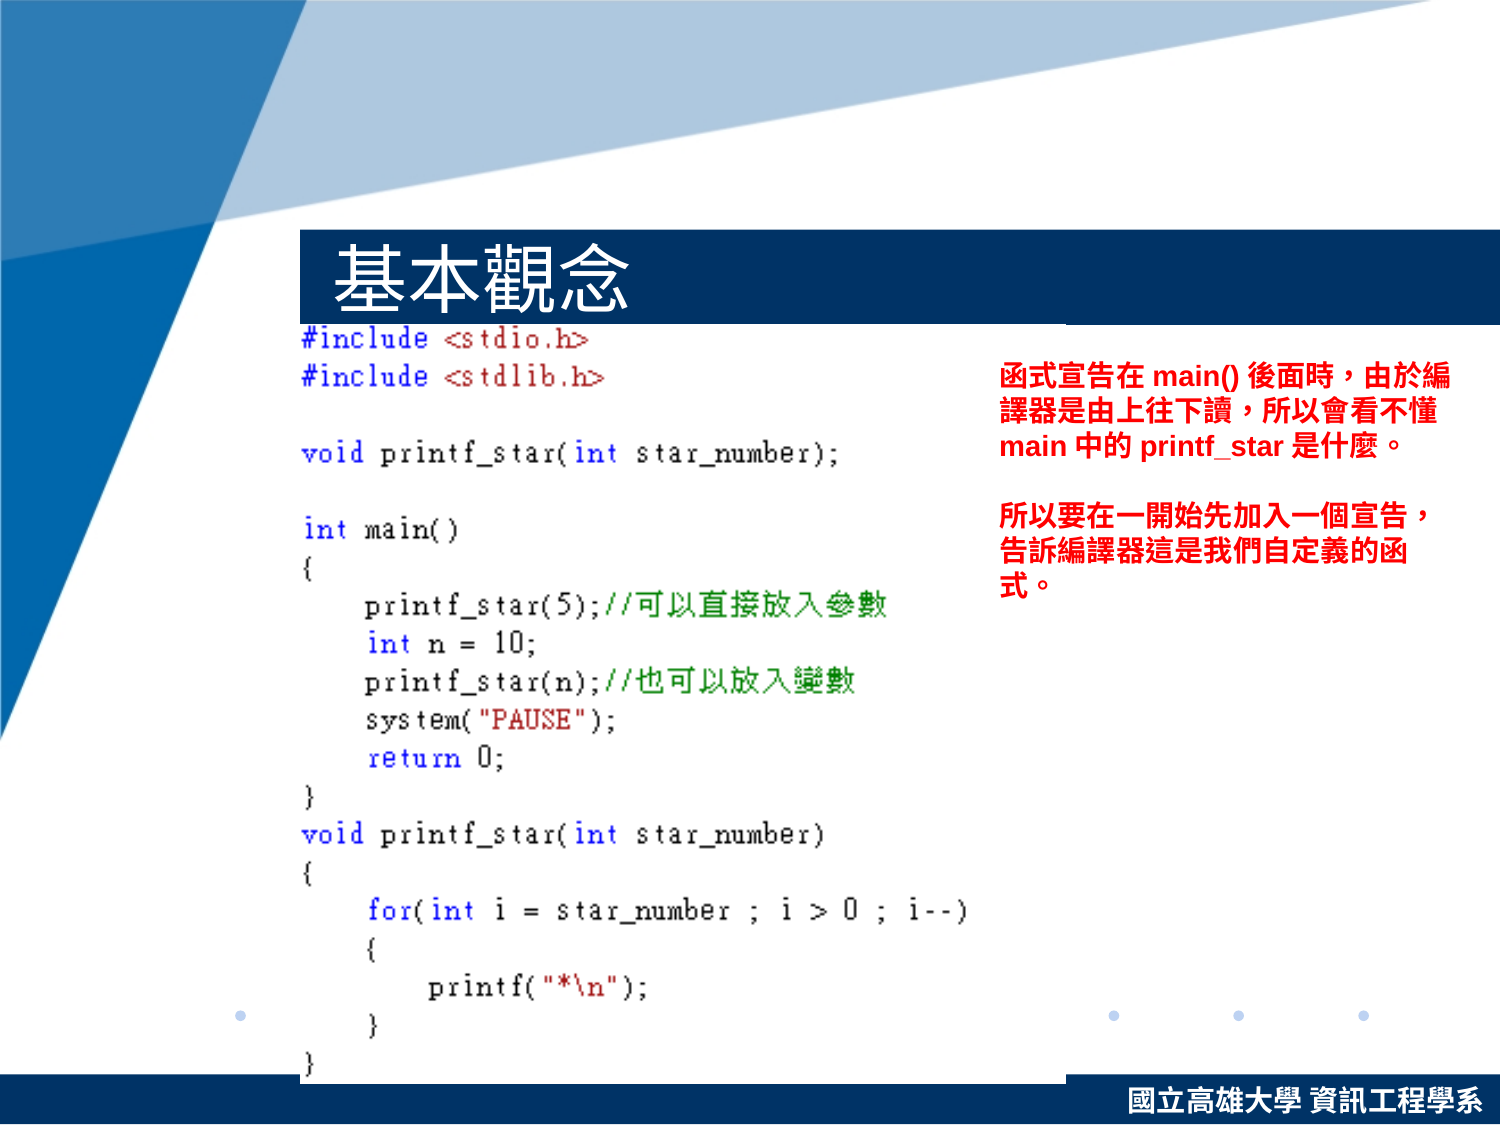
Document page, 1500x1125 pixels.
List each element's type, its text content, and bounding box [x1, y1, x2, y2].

picture [0, 0, 1500, 842]
text_box 函式宣告在main()後面時，由於編譯器是由上往下讀，所以會看不懂main中的printf_star是什麼。 所以要在一開始先加入一個宣告，告訴編譯器這是我們自定義的函式。 [1066, 349, 1475, 610]
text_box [299, 324, 1066, 1084]
title 基本觀念 [300, 229, 1500, 325]
